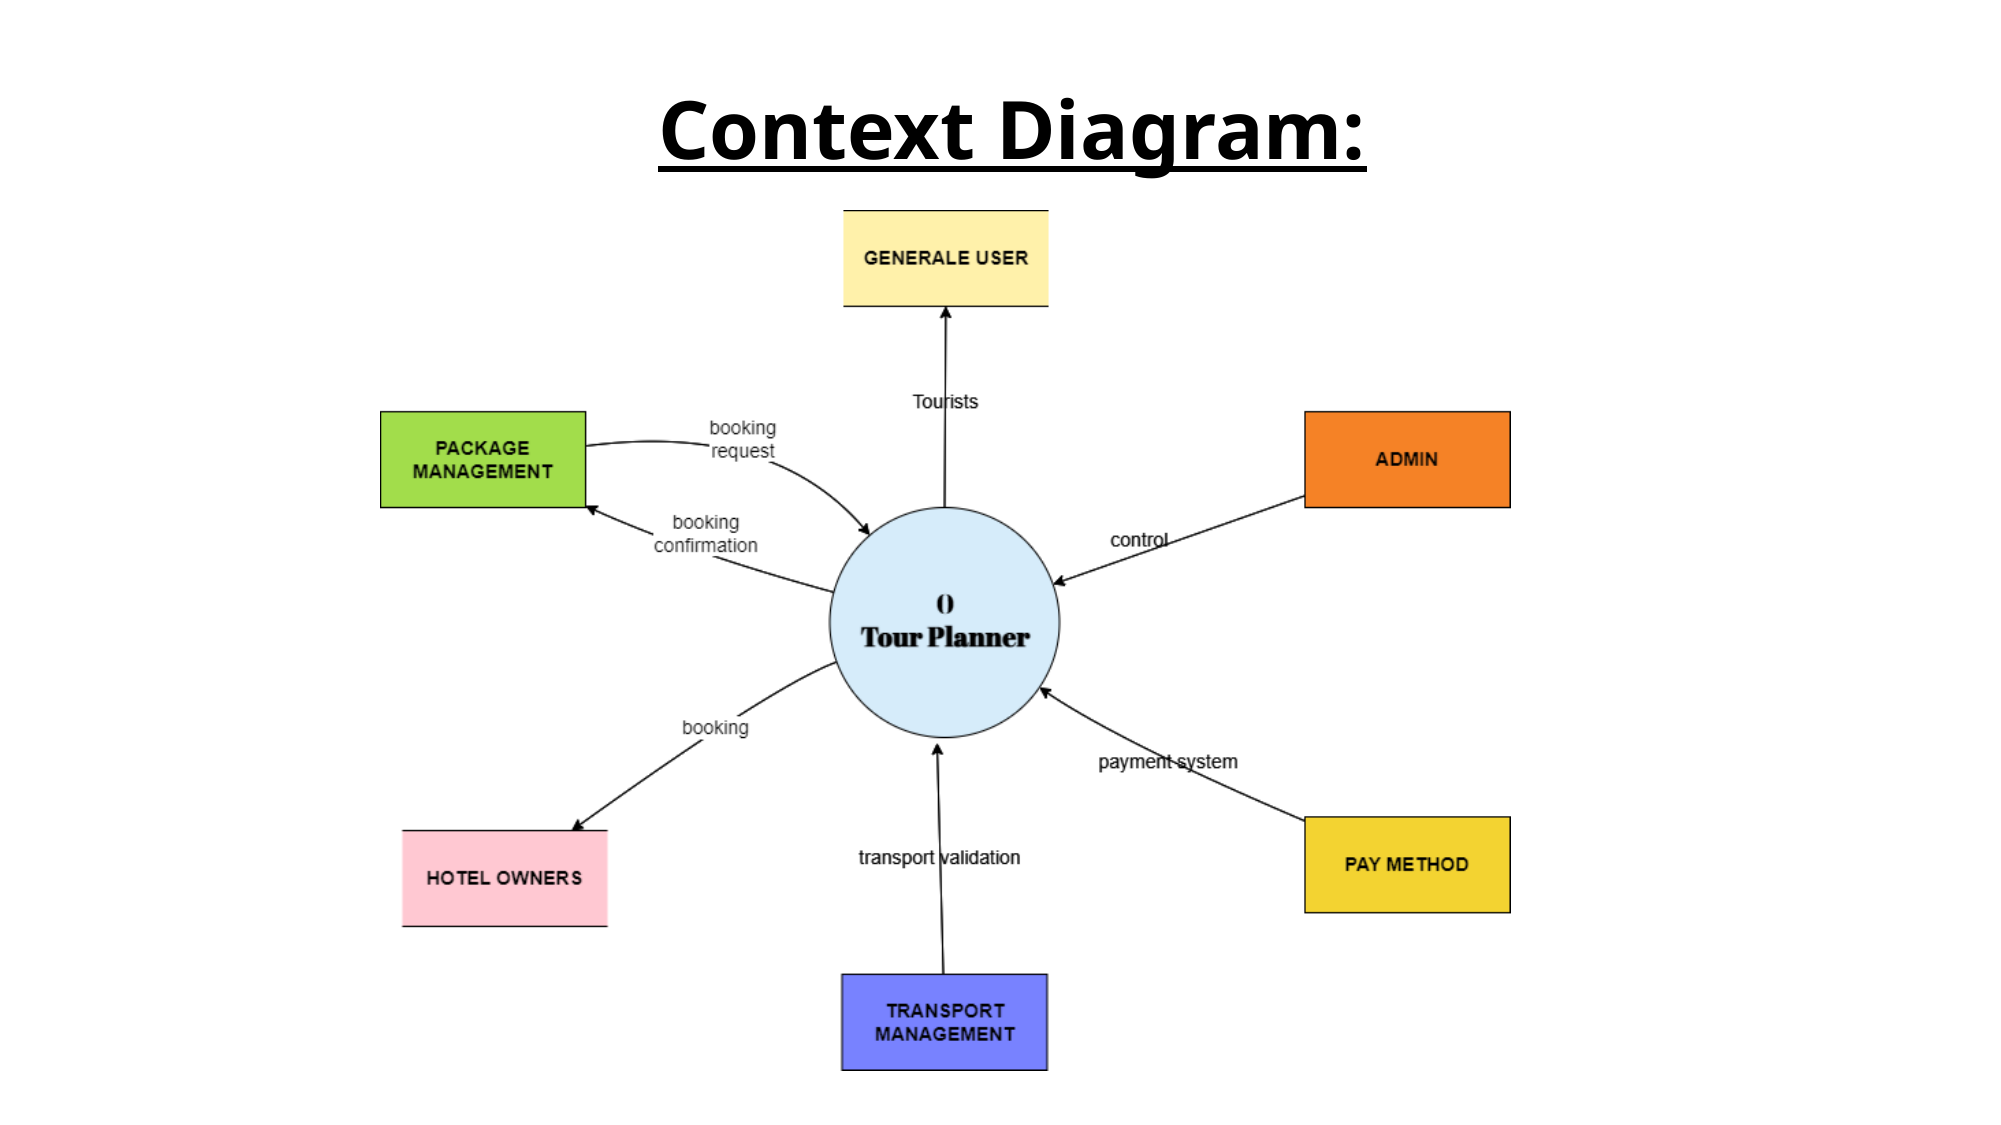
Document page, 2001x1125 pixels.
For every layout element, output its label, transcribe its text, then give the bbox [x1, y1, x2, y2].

picture [379, 210, 1512, 1071]
text_box Context Diagram: [643, 82, 1511, 185]
